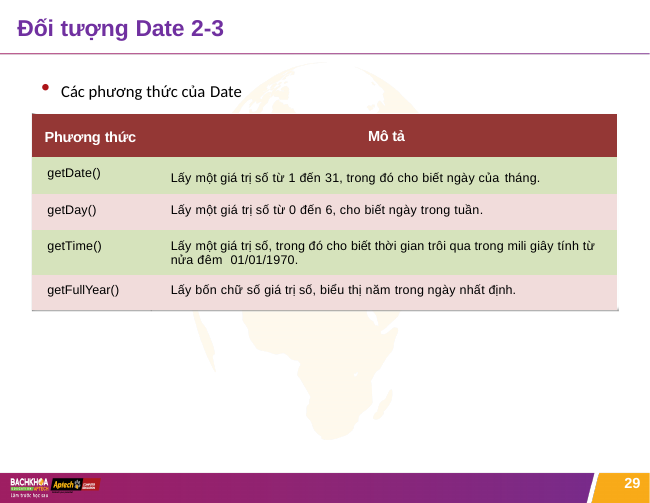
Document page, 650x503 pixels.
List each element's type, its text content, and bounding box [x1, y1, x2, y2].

table_header Phương thức [32, 114, 148, 157]
table_cell Lấy bốn chữ số giá trị số, biểu thị năm trong ngày nhất định. [148, 275, 617, 310]
title Đối tượng Date 2-3 [16, 0, 300, 70]
table_cell getTime() [32, 230, 148, 275]
text_box [31, 113, 620, 312]
table_cell getDay() [32, 194, 148, 230]
table_cell getDate() [32, 157, 148, 194]
text_box Các phương thức của Date [40, 79, 246, 101]
table_cell Lấy một giá trị số từ 0 đến 6, cho biết ngày trong tuần. [148, 194, 617, 230]
table_header Mô tả [148, 114, 617, 157]
slide_number 29 [617, 340, 646, 503]
picture [0, 0, 650, 503]
table_cell Lấy một giá trị số, trong đó cho biết thời gian trôi qua trong mili giây tính từ nửa đêm 01/01/1970. [148, 230, 617, 275]
table_cell getFullYear() [32, 275, 148, 310]
table_cell Lấy một giá trị số từ 1 đến 31, trong đó cho biết ngày của tháng. [148, 157, 617, 194]
